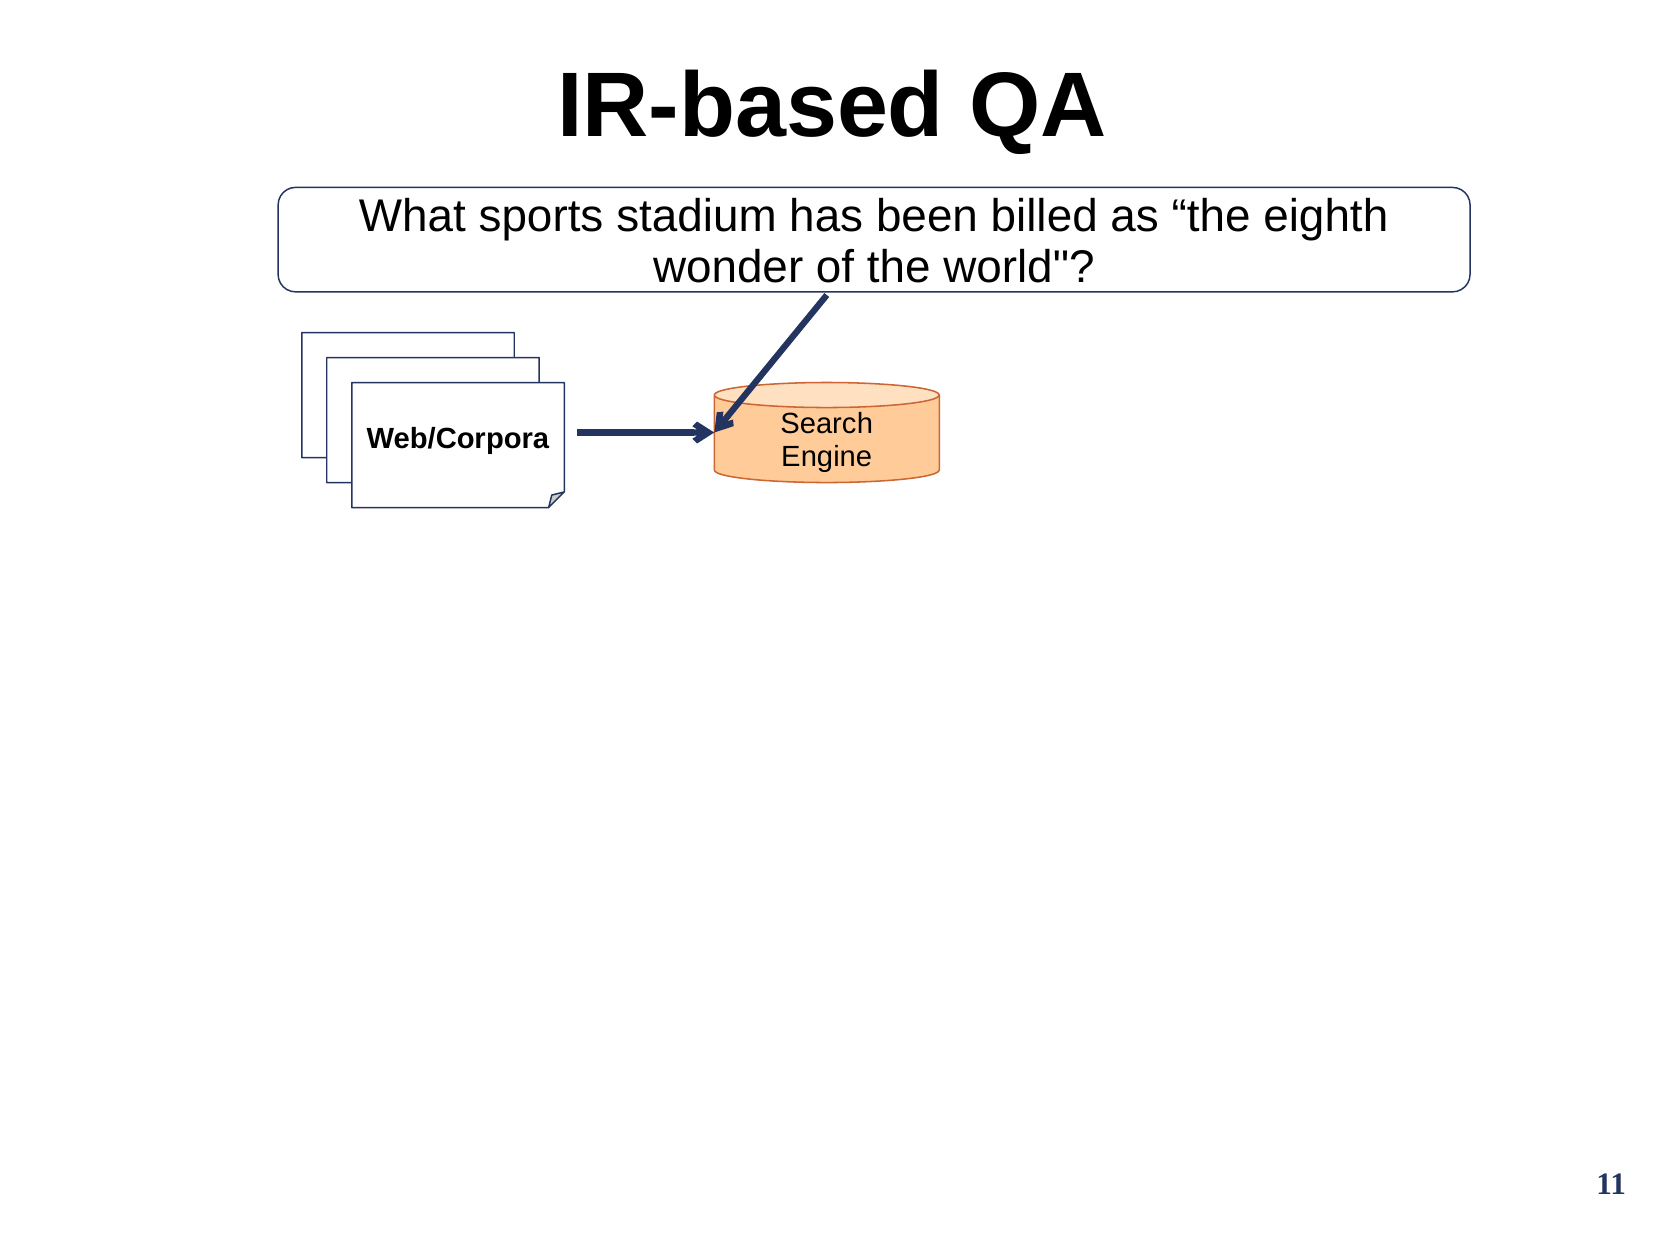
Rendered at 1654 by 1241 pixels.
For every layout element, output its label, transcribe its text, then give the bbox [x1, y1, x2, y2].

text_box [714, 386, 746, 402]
text_box Search Engine [714, 382, 940, 483]
slide_number 11 [1494, 1167, 1627, 1200]
text_box [301, 332, 515, 458]
text_box What sports stadium has been billed as “the eighth wonder of the world"? [278, 187, 1471, 292]
text_box [326, 357, 540, 483]
text_box Equin0x [549, 492, 563, 506]
title IR-based QA [88, 56, 1577, 150]
text_box Web/Corpora [351, 382, 565, 508]
text_box Figure based on the illustration in the draft of the 3rd edition “Speech and language processing by D. Jurafsky and James H. Martin https://web.stanford.edu/~jurafsky/slp3/28.pdf [744, 382, 940, 407]
